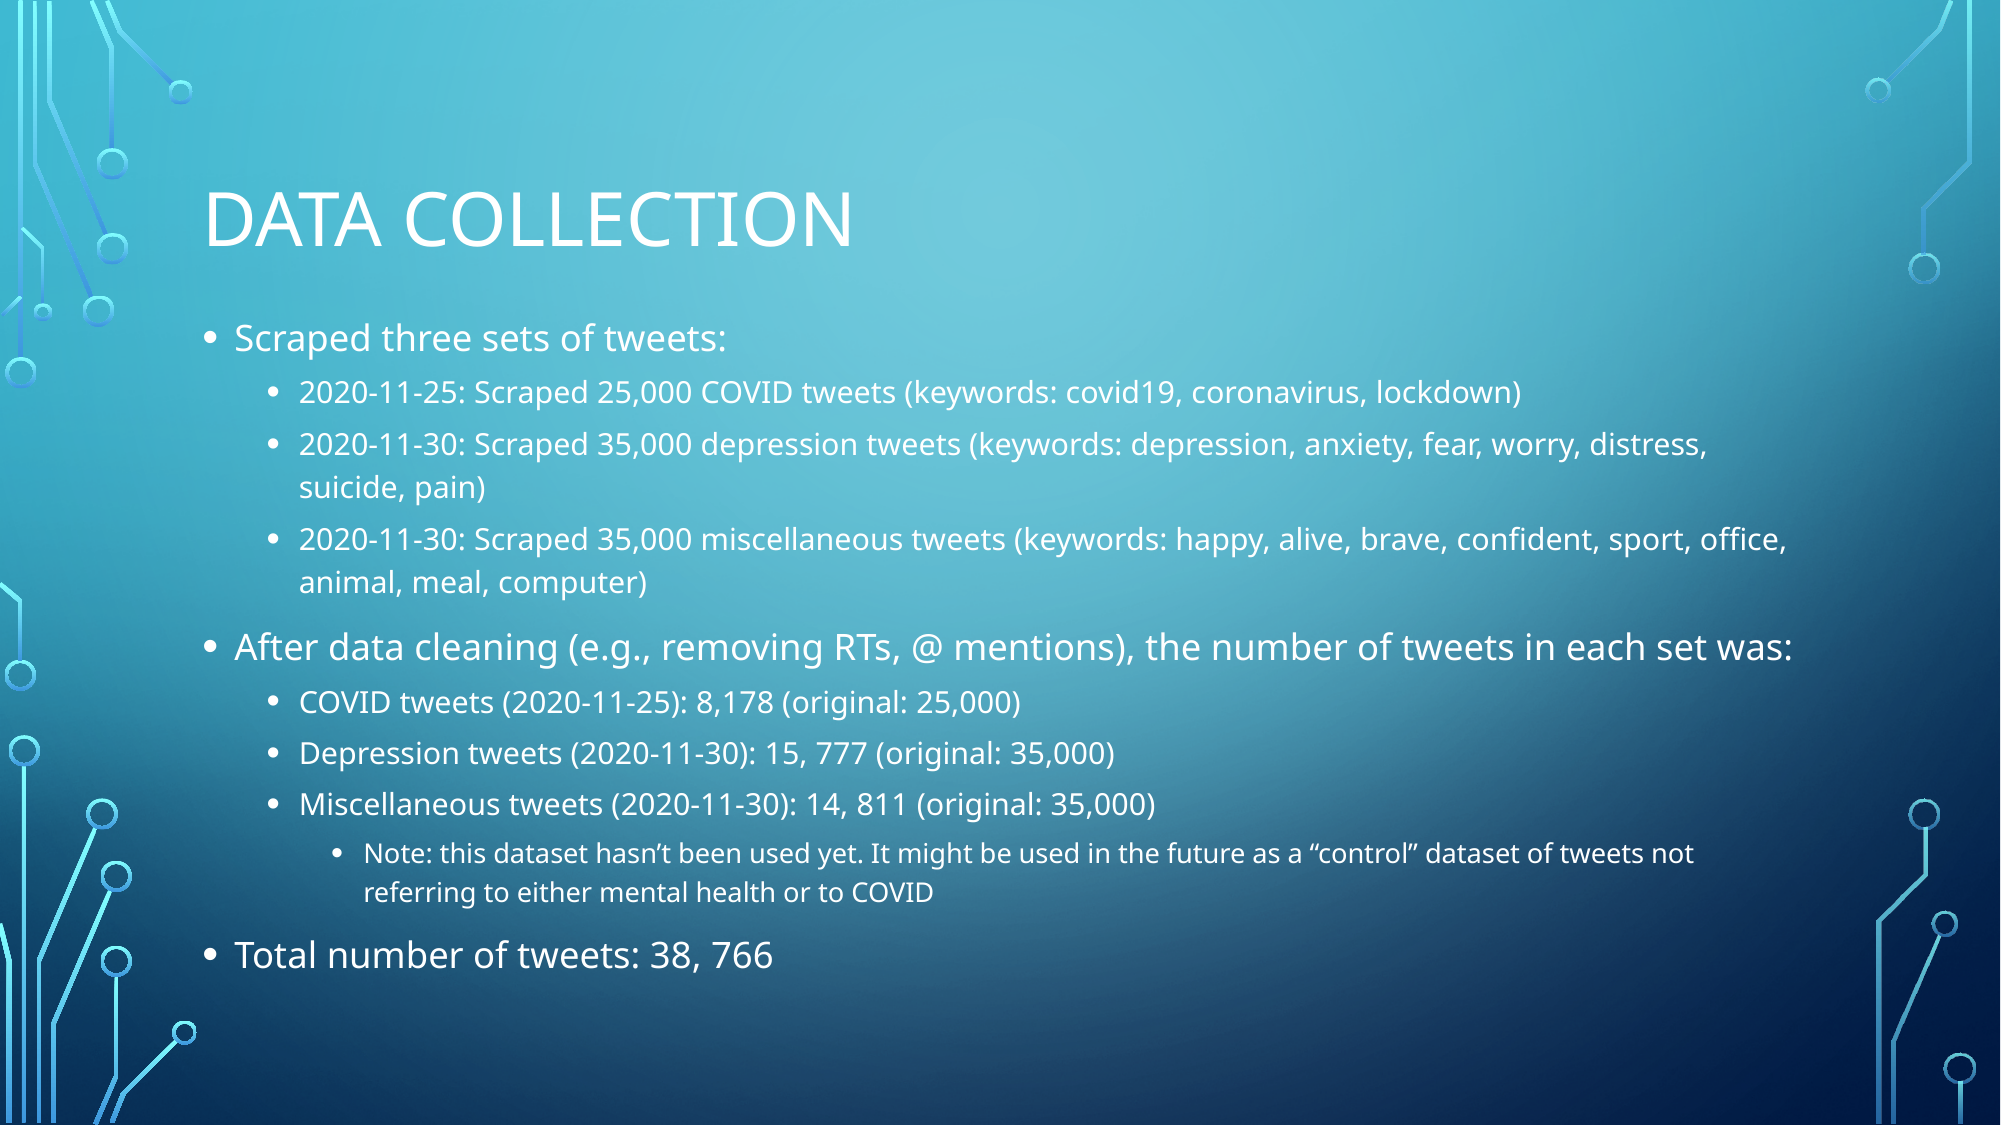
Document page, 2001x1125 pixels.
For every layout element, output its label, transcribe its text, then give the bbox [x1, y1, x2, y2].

title Data collection [187, 101, 1813, 298]
list Scraped three sets of tweets: 2020-11-25: Scraped 25,000 COVID tweets (keywords: covid19, coronavirus, lockdown) 2020-11-30: Scraped 35,000 depression tweets (keywords: depression, anxiety, fear, worry, distress, suicide, pain) 2020-11-30: Scraped 35,000 miscellaneous tweets (keywords: happy, alive, brave, confident, sport, office, animal, meal, computer) After data cleaning (e.g., removing RTs, @ mentions), the number of tweets in each set was: COVID tweets (2020-11-25): 8,178 (original: 25,000) Depression tweets (2020-11-30): 15, 777 (original: 35,000) Miscellaneous tweets (2020-11-30): 14, 811 (original: 35,000) Note: this dataset hasn’t been used yet. It might be used in the future as a “control” dataset of tweets not referring to either mental health or to COVID Total number of tweets: 38, 766 [187, 298, 1813, 1024]
